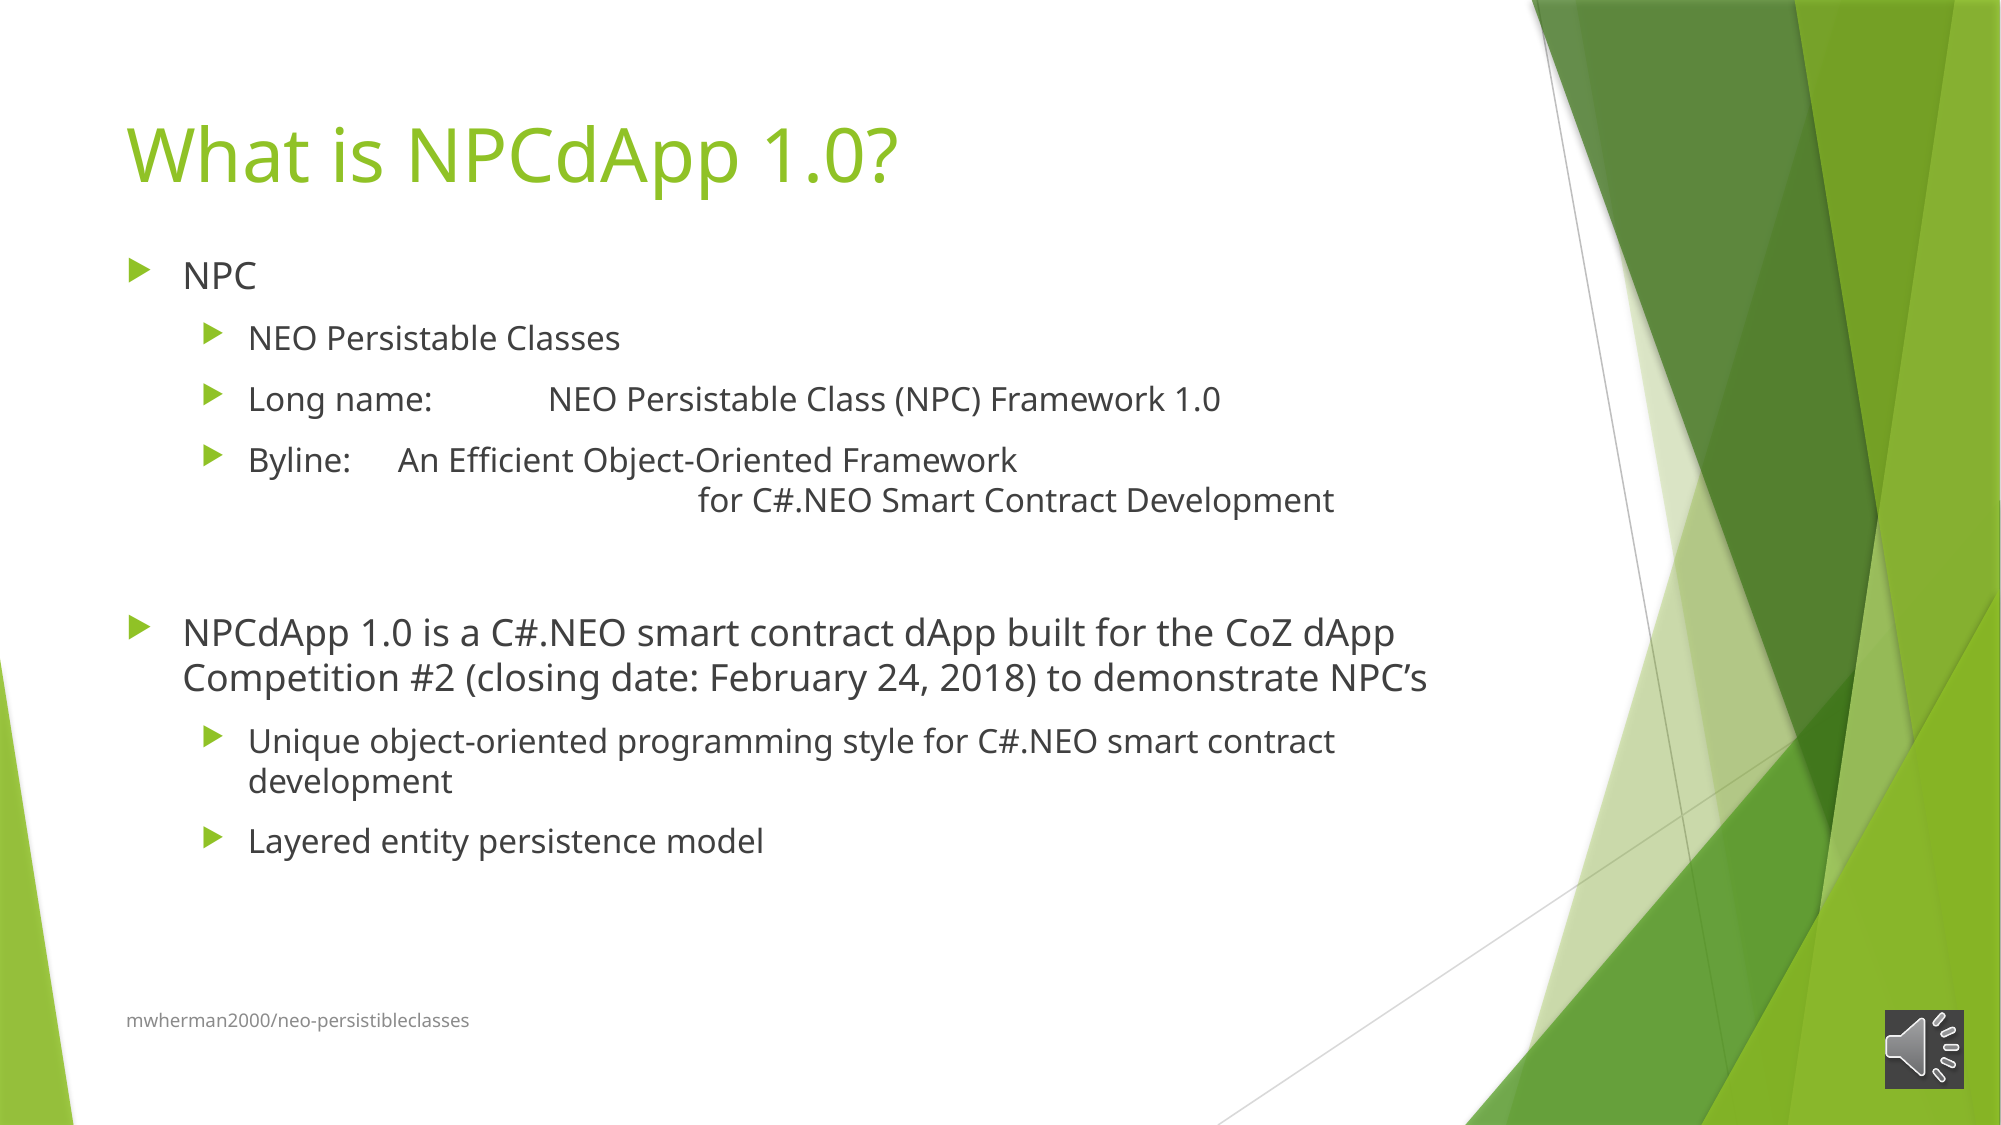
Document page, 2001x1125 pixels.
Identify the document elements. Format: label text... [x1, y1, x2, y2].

footer mwherman2000/neo-persistibleclasses [111, 991, 1145, 1051]
list NPC NEO Persistable Classes Long name: NEO Persistable Class (NPC) Framework 1.0 Byline: An Efficient Object-Oriented Framework for C#.NEO Smart Contract Development NPCdApp 1.0 is a C#.NEO smart contract dApp built for the CoZ dApp Competition #2 (closing date: February 24, 2018) to demonstrate NPC’s Unique object-oriented programming style for C#.NEO smart contract development Layered entity persistence model [111, 244, 1522, 992]
title What is NPCdApp 1.0? [111, 99, 1522, 244]
picture [1884, 1009, 1966, 1090]
